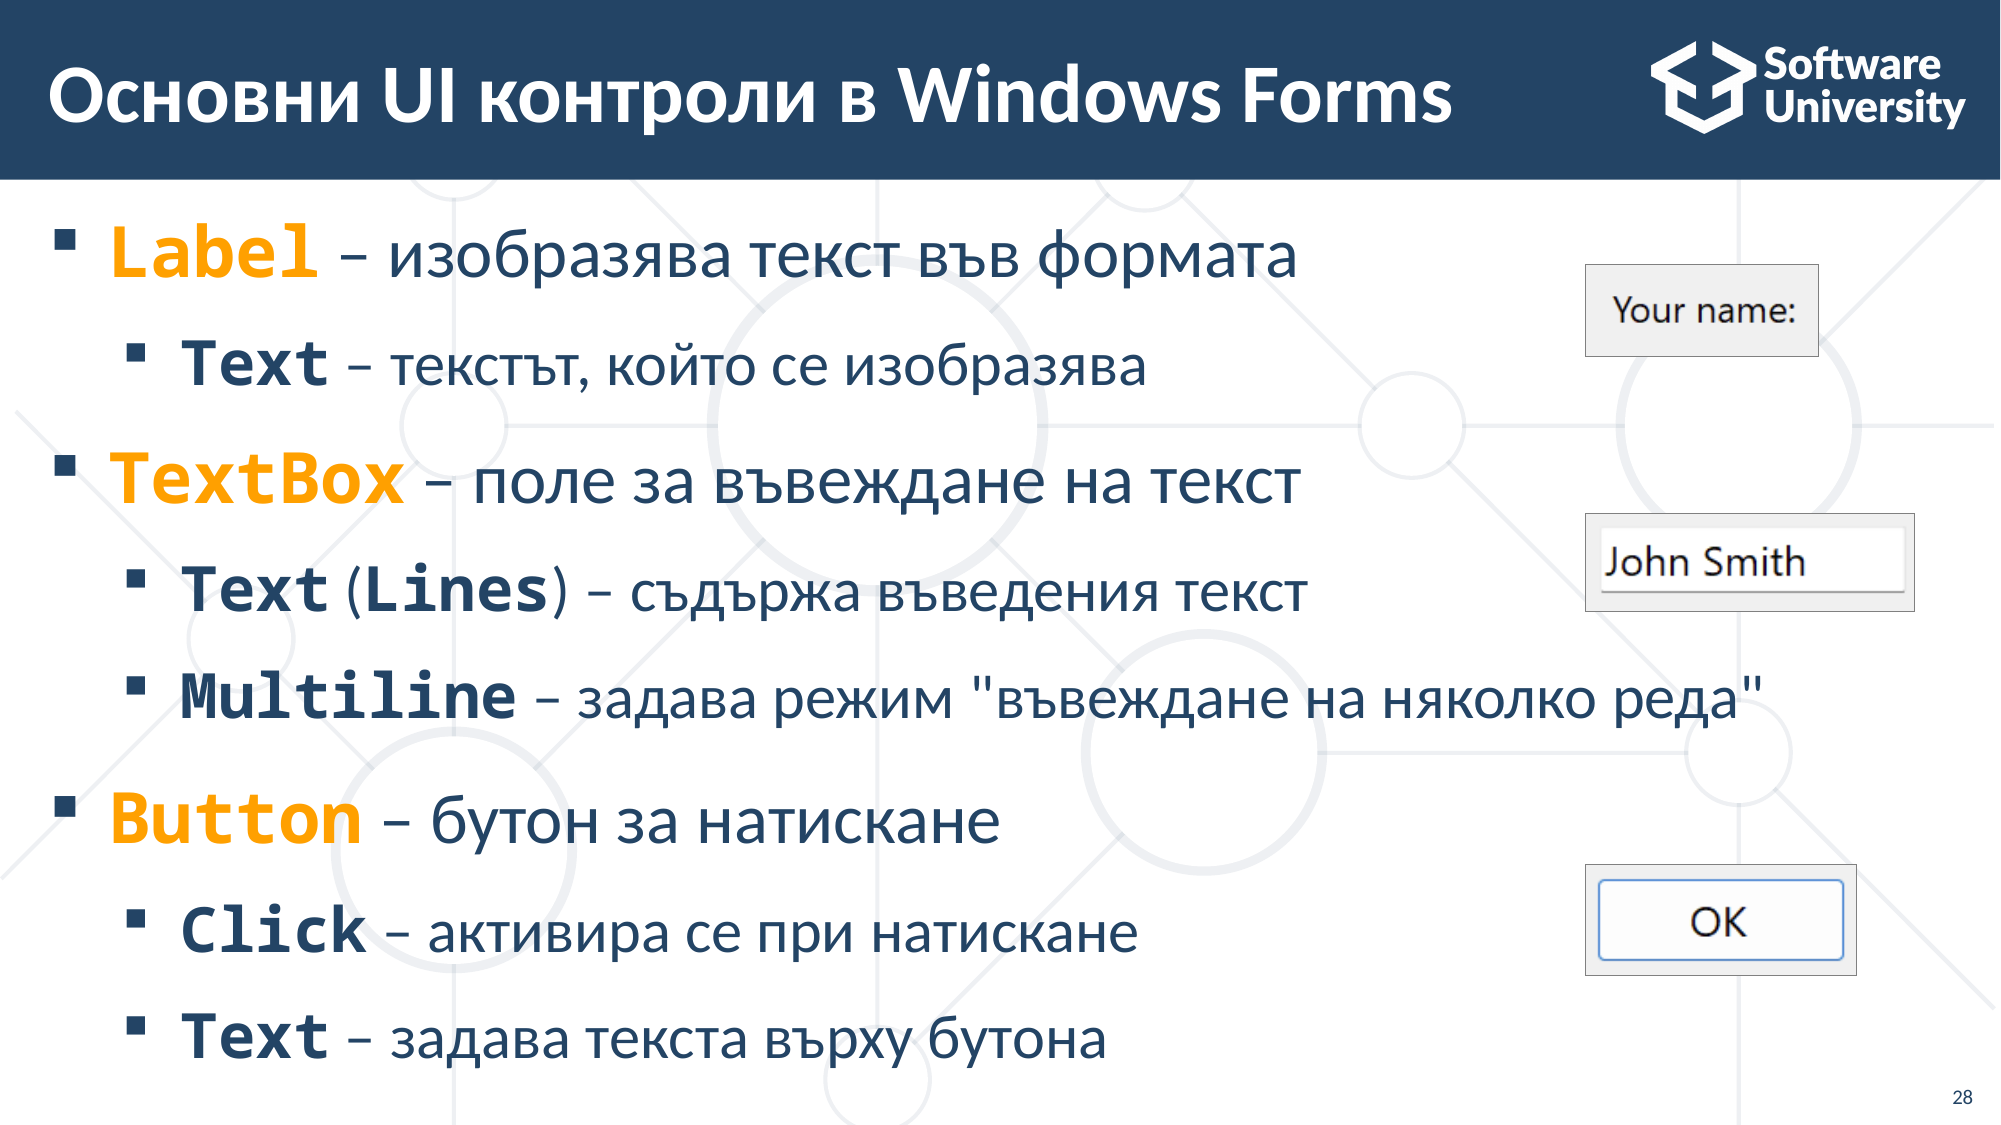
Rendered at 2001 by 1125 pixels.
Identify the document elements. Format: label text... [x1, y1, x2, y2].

slide_number 28 [1927, 1067, 1989, 1117]
picture [1651, 41, 1966, 134]
picture [1584, 864, 1858, 976]
picture [1584, 264, 1819, 357]
picture [1584, 513, 1915, 612]
title Основни UI контроли в Windows Forms [31, 16, 1625, 162]
list Label – изобразява текст във формата Text – текстът, който се изобразява TextBox – поле за въвеждане на текст Text (Lines) – съдържа въведения текст Multiline – задава режим "въвеждане на няколко реда" Button – бутон за натискане Click – активира се при натискане Text – задава текста върху бутона [31, 196, 1970, 1104]
